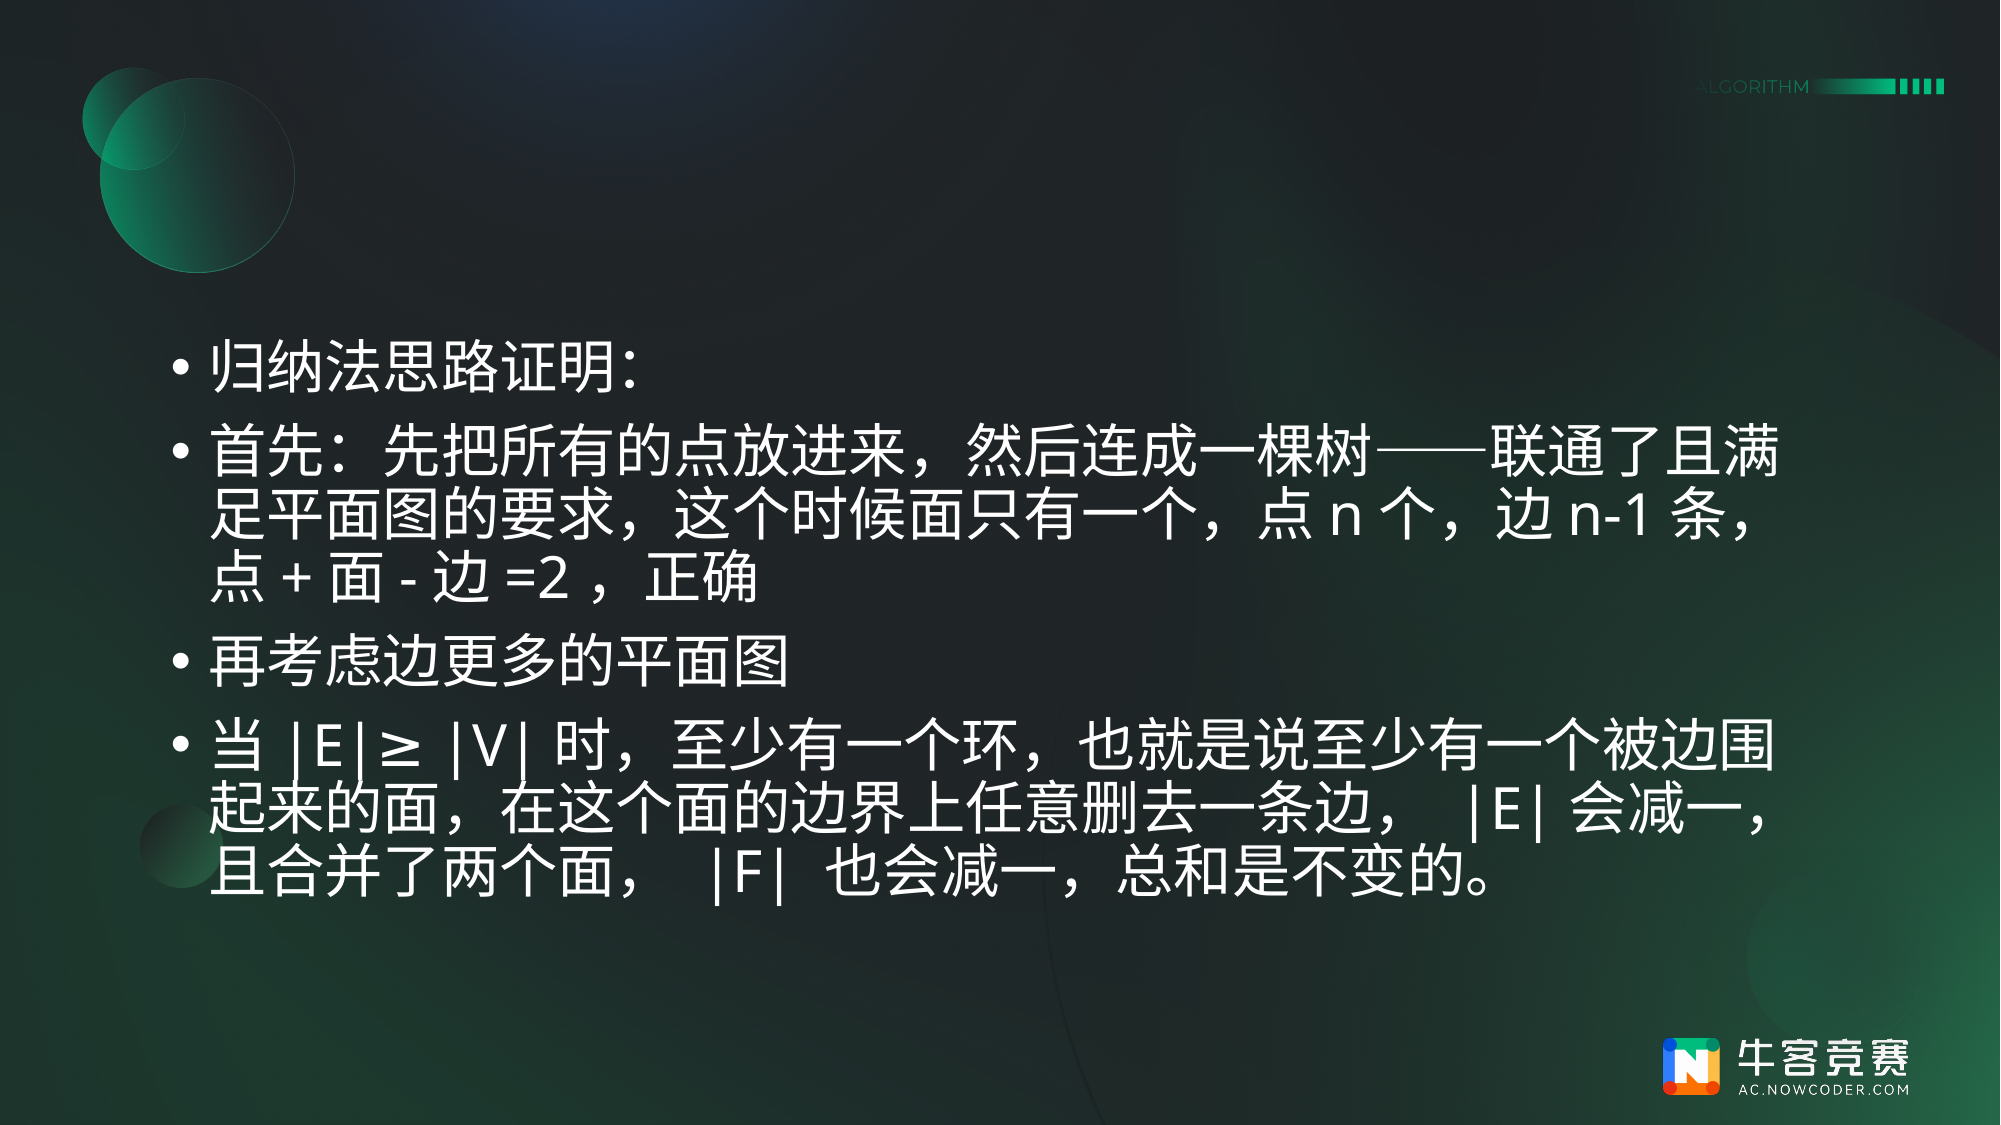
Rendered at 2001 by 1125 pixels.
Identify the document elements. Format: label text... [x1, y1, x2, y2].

picture [0, 0, 2000, 1125]
list 归纳法思路证明： 首先：先把所有的点放进来，然后连成一棵树——联通了且满足平面图的要求，这个时候面只有一个，点n个，边n-1条，点+面-边=2，正确 再考虑边更多的平面图 当|E|≥ |V|时，至少有一个环，也就是说至少有一个被边围起来的面，在这个面的边界上任意删去一条边， |E|会减一，且合并了两个面， |F| 也会减一，总和是不变的。 [155, 331, 1839, 1083]
